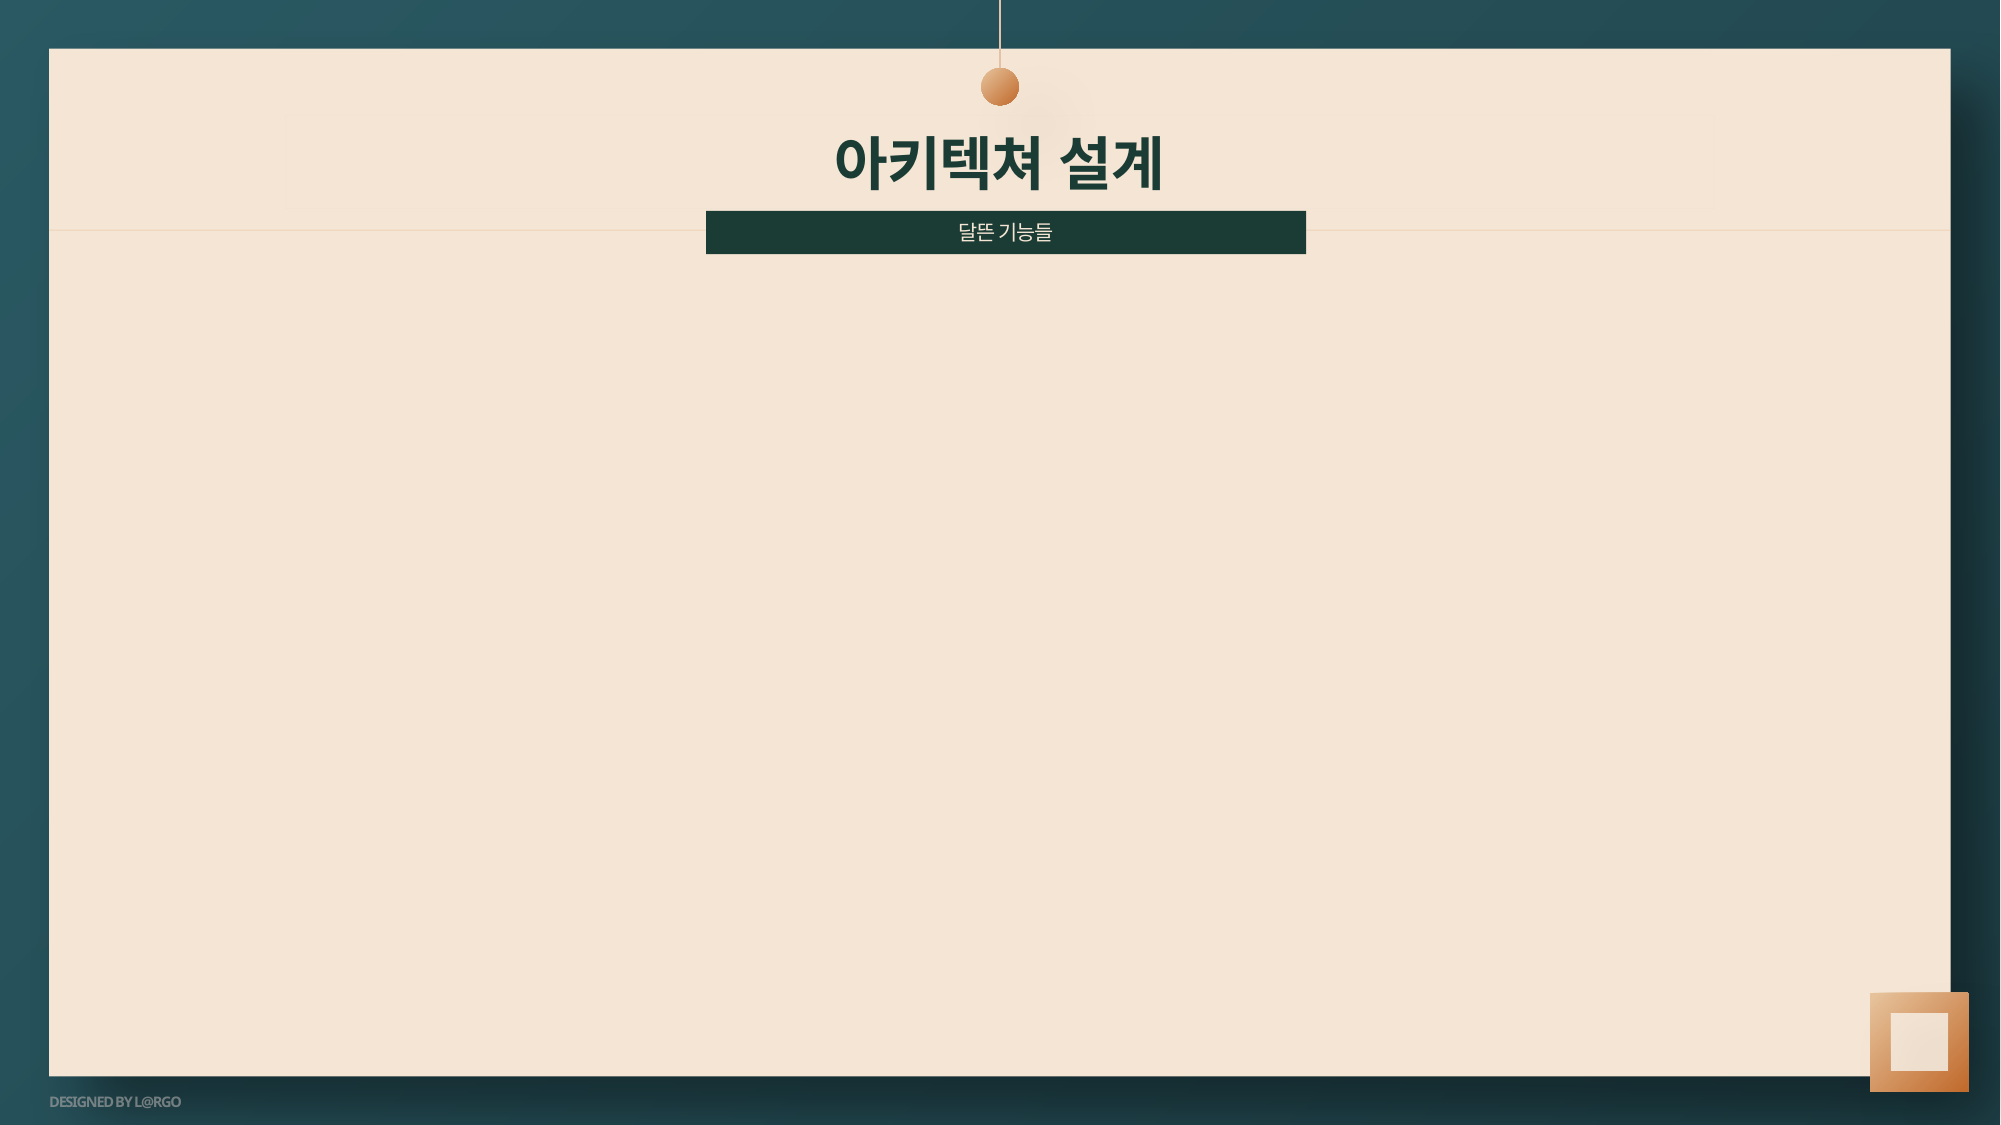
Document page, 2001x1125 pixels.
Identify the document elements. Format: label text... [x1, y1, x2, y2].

title 아키텍쳐 설계 [285, 115, 1715, 209]
list 달뜬 기능들 [706, 210, 1307, 255]
footer DESIGNED BY L@RGO [49, 1076, 402, 1125]
